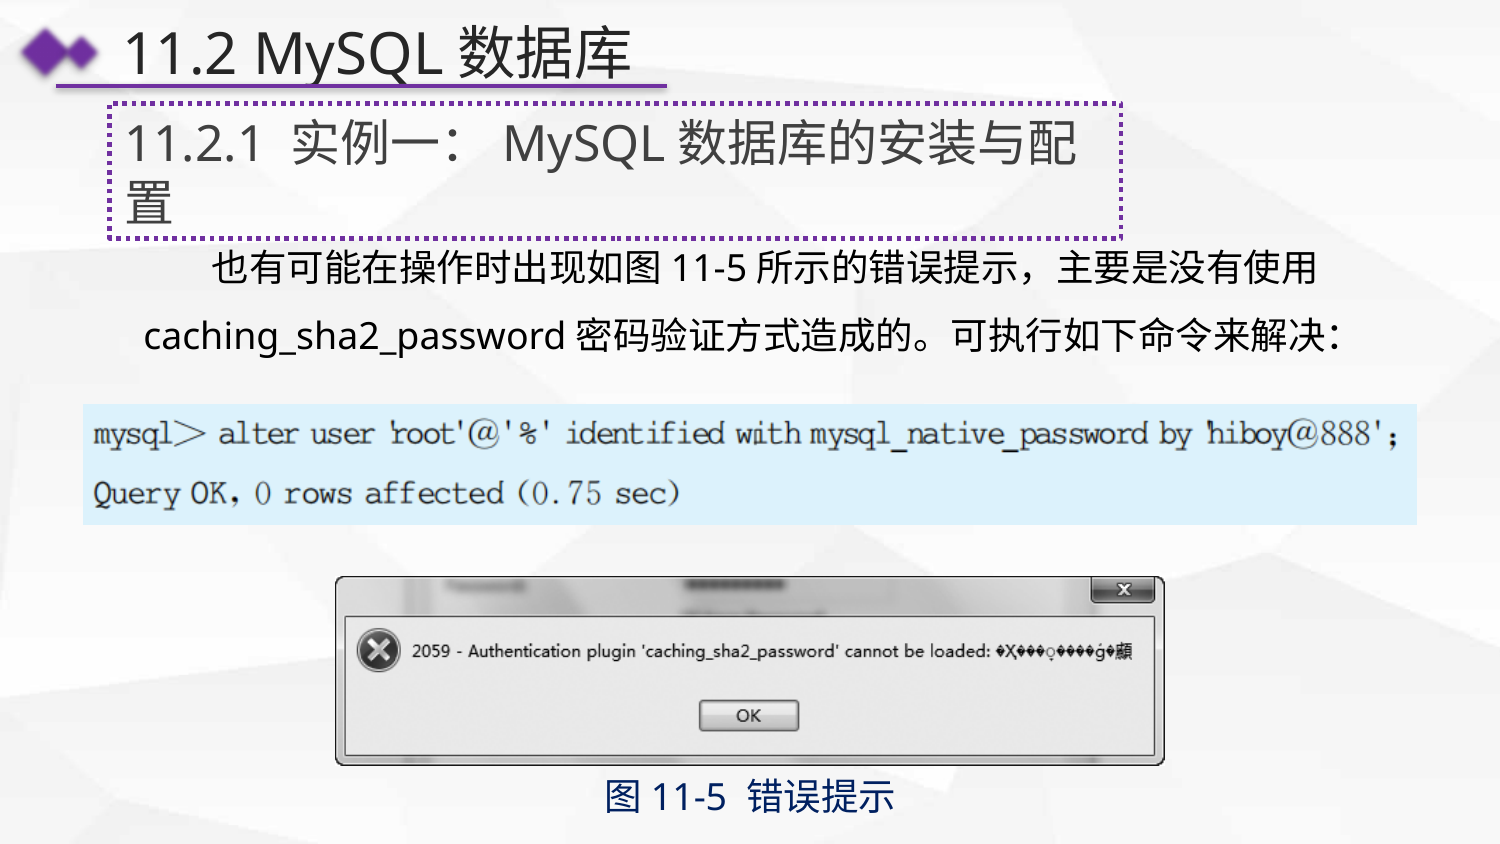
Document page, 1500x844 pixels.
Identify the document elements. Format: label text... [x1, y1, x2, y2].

text_box 11.2.1 实例一：MySQL数据库的安装与配置 [109, 103, 1122, 239]
picture [0, 0, 1500, 844]
text_box [28, 35, 60, 71]
text_box 11.2 MySQL数据库 [108, 9, 687, 94]
text_box 也有可能在操作时出现如图11-5所示的错误提示，主要是没有使用caching_sha2_password密码验证方式造成的。可执行如下命令来解决： [128, 214, 1372, 365]
text_box 图11-5 错误提示 [536, 774, 965, 826]
text_box [71, 42, 92, 63]
